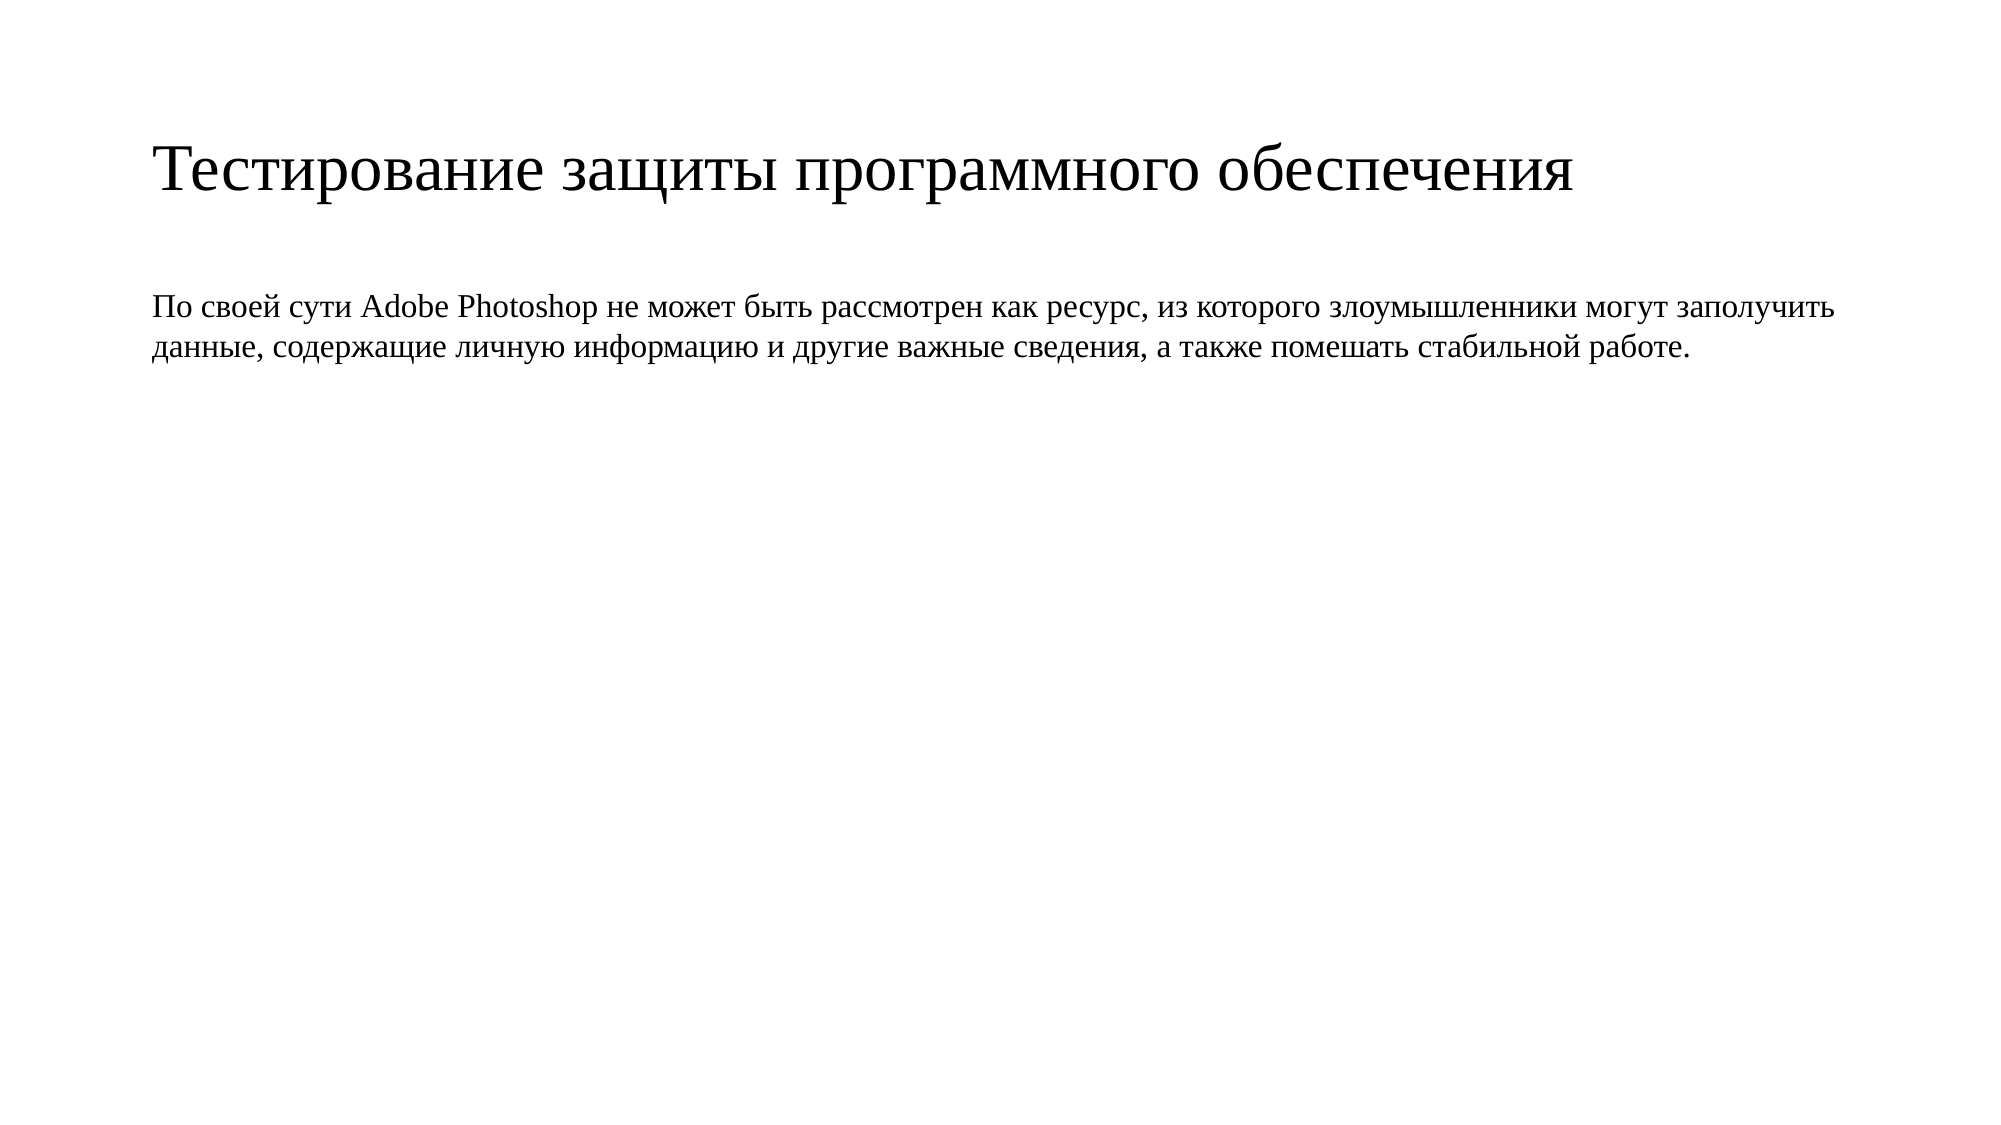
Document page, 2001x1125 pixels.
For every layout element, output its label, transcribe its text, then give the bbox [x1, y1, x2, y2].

text_box По своей сути Adobe Photoshop не может быть рассмотрен как ресурс, из которого злоумышленники могут заполучить данные, содержащие личную информацию и другие важные сведения, а также помешать стабильной работе. [137, 277, 1863, 412]
title Тестирование защиты программного обеспечения [137, 59, 1863, 277]
